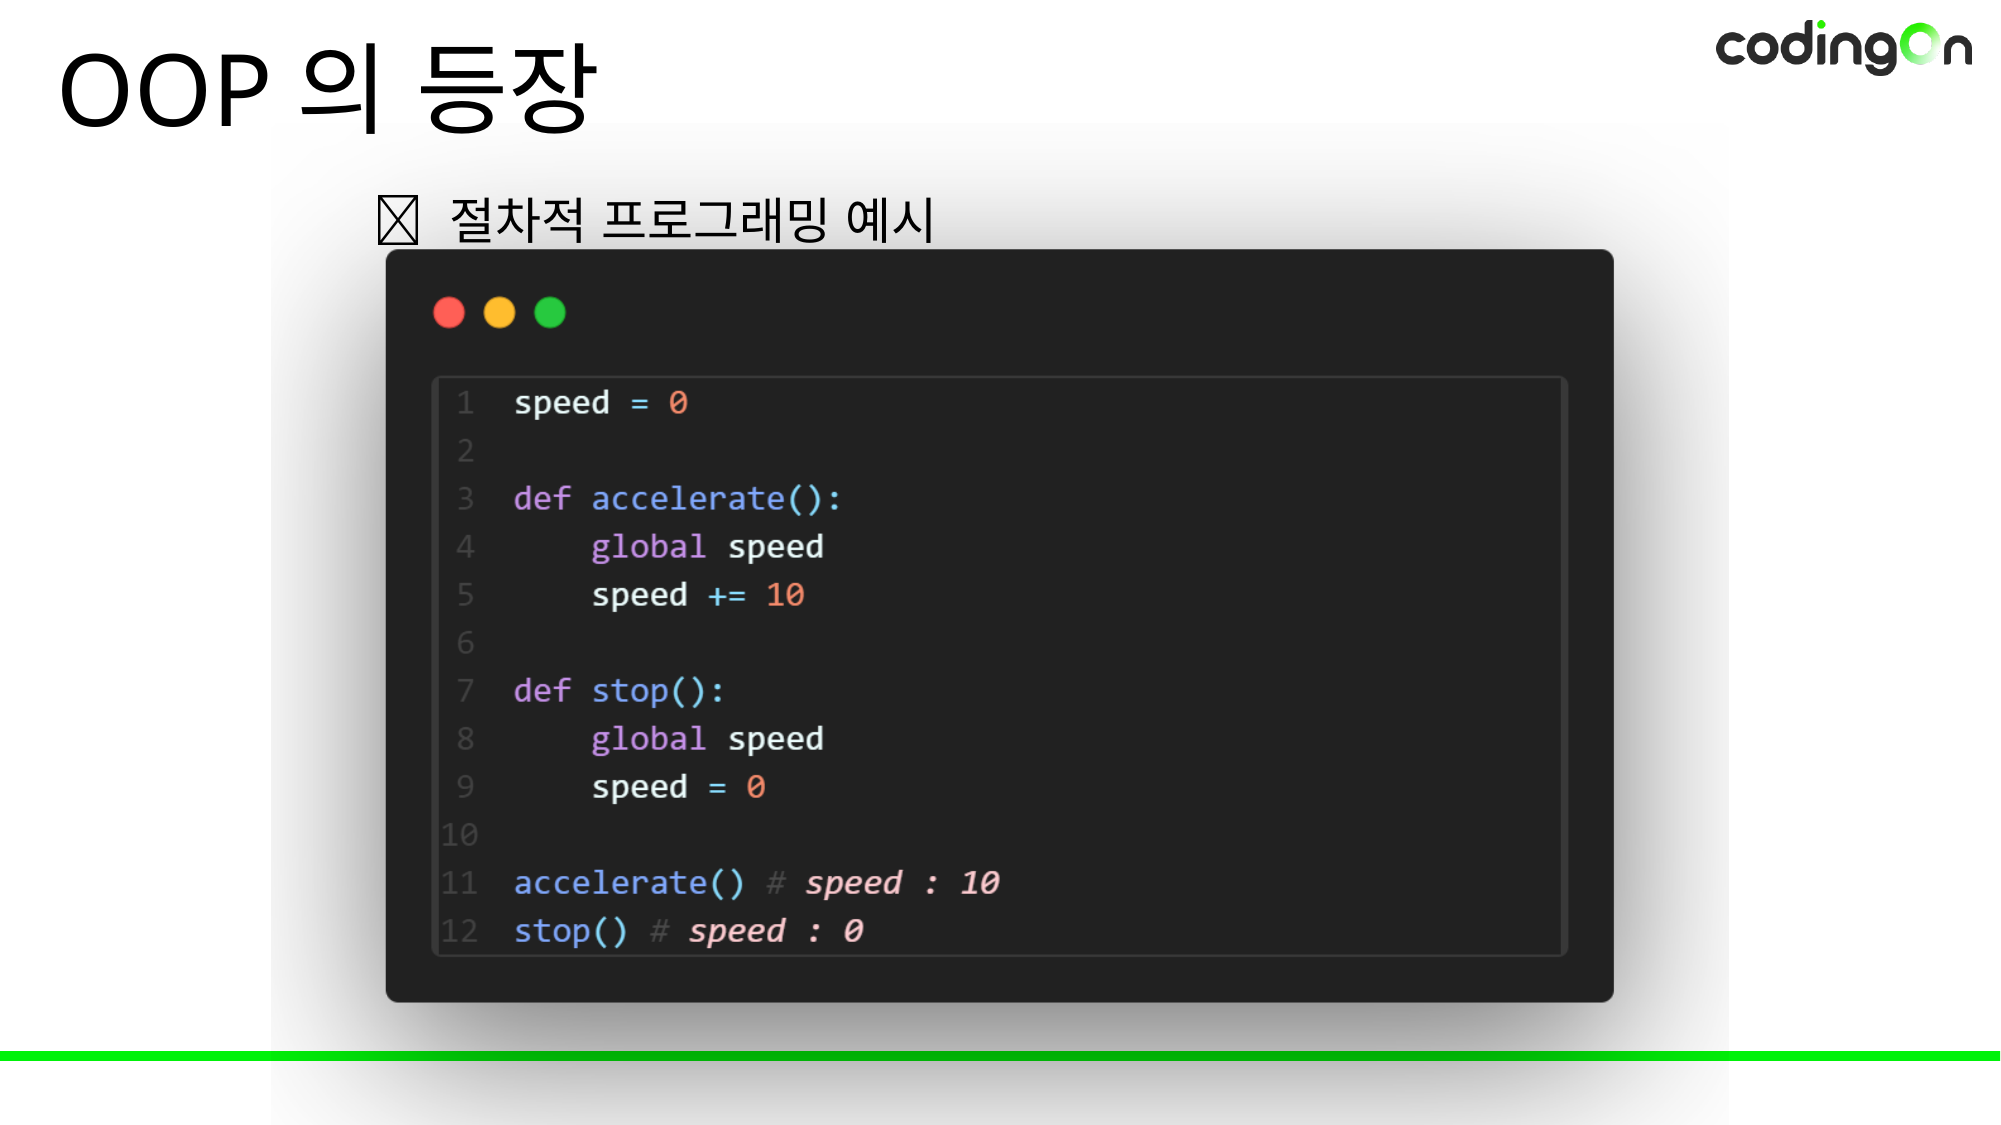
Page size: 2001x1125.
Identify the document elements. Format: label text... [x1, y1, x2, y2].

picture [271, 123, 1729, 1125]
picture [1767, 20, 1972, 76]
title OOP의 등장 [41, 0, 1767, 188]
